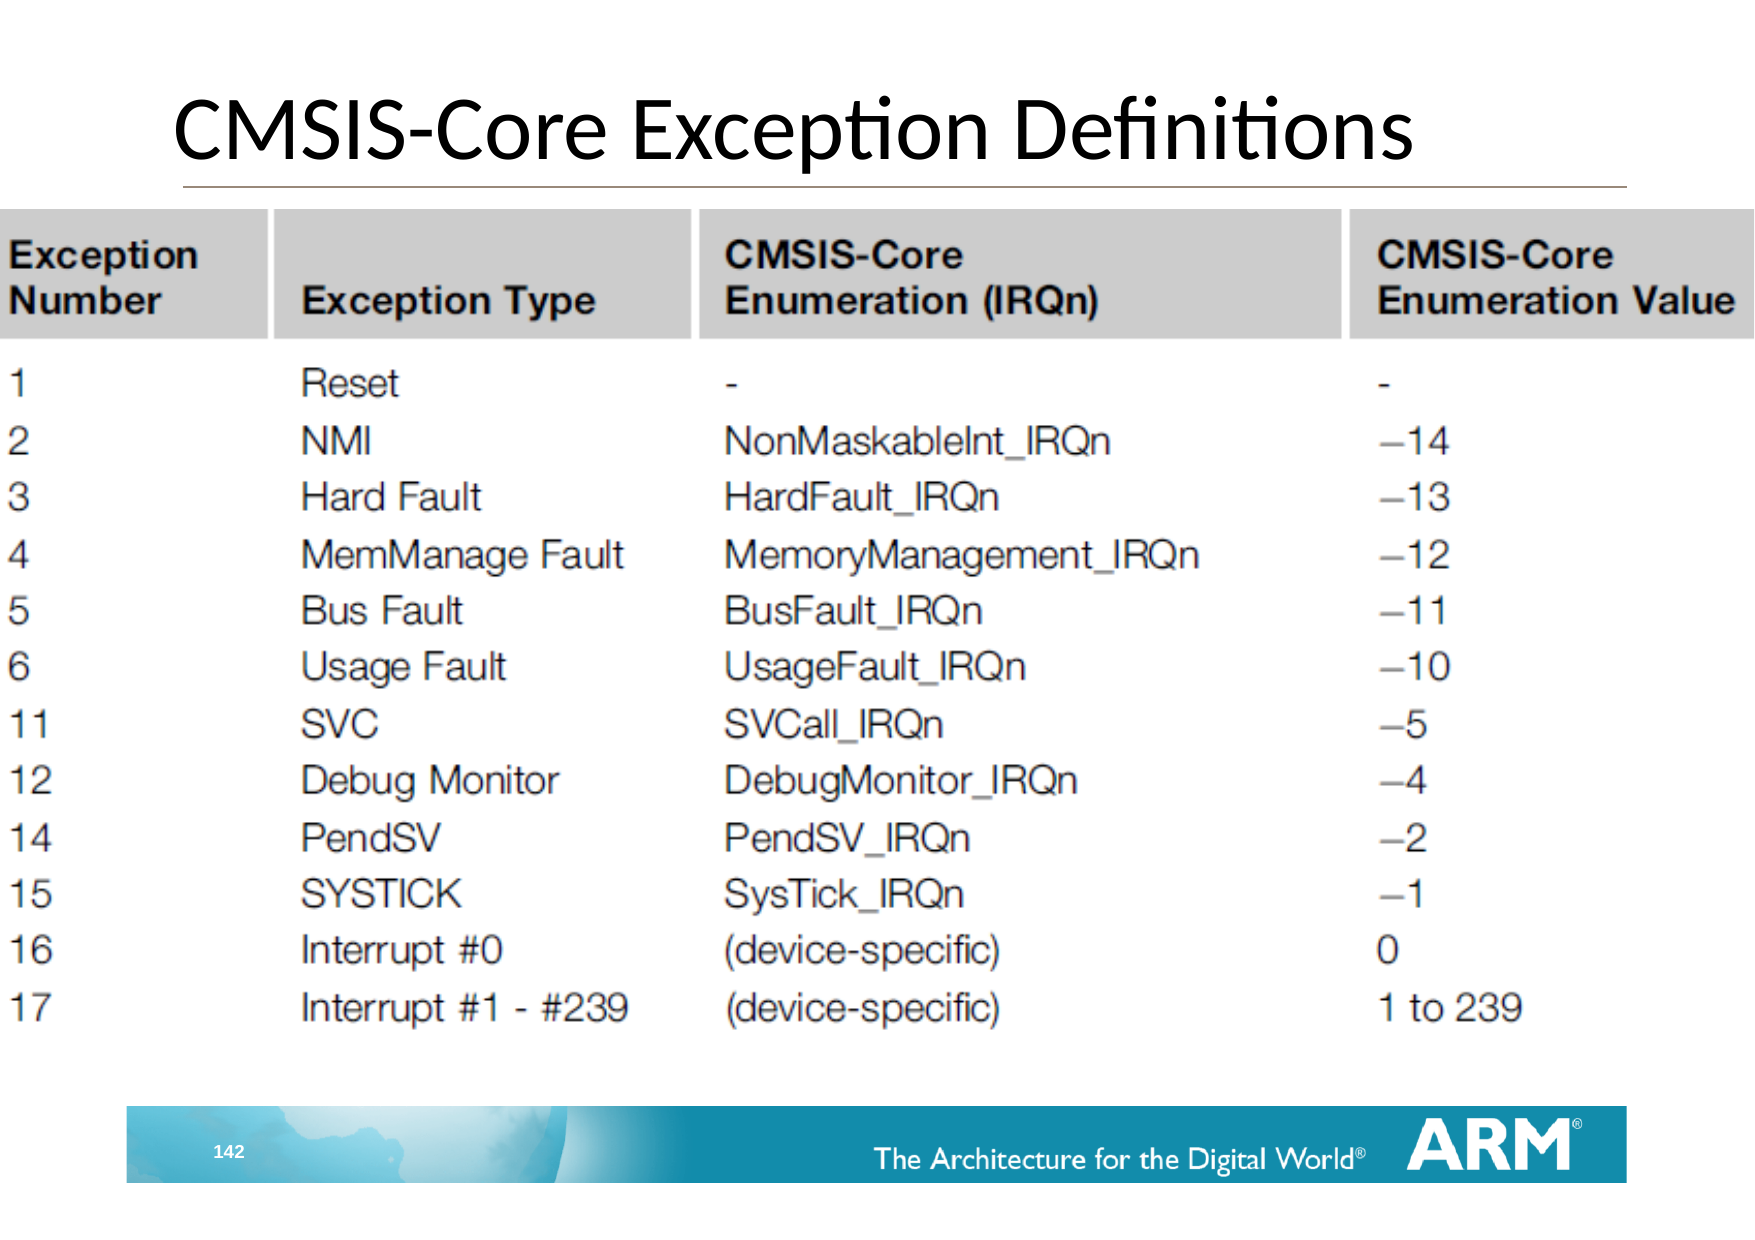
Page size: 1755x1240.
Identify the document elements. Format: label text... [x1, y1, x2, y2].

title CMSIS-Core Exception Definitions [173, 80, 1581, 172]
picture [0, 209, 1755, 1030]
slide_number 142 [198, 1139, 287, 1187]
picture [126, 1106, 1627, 1183]
